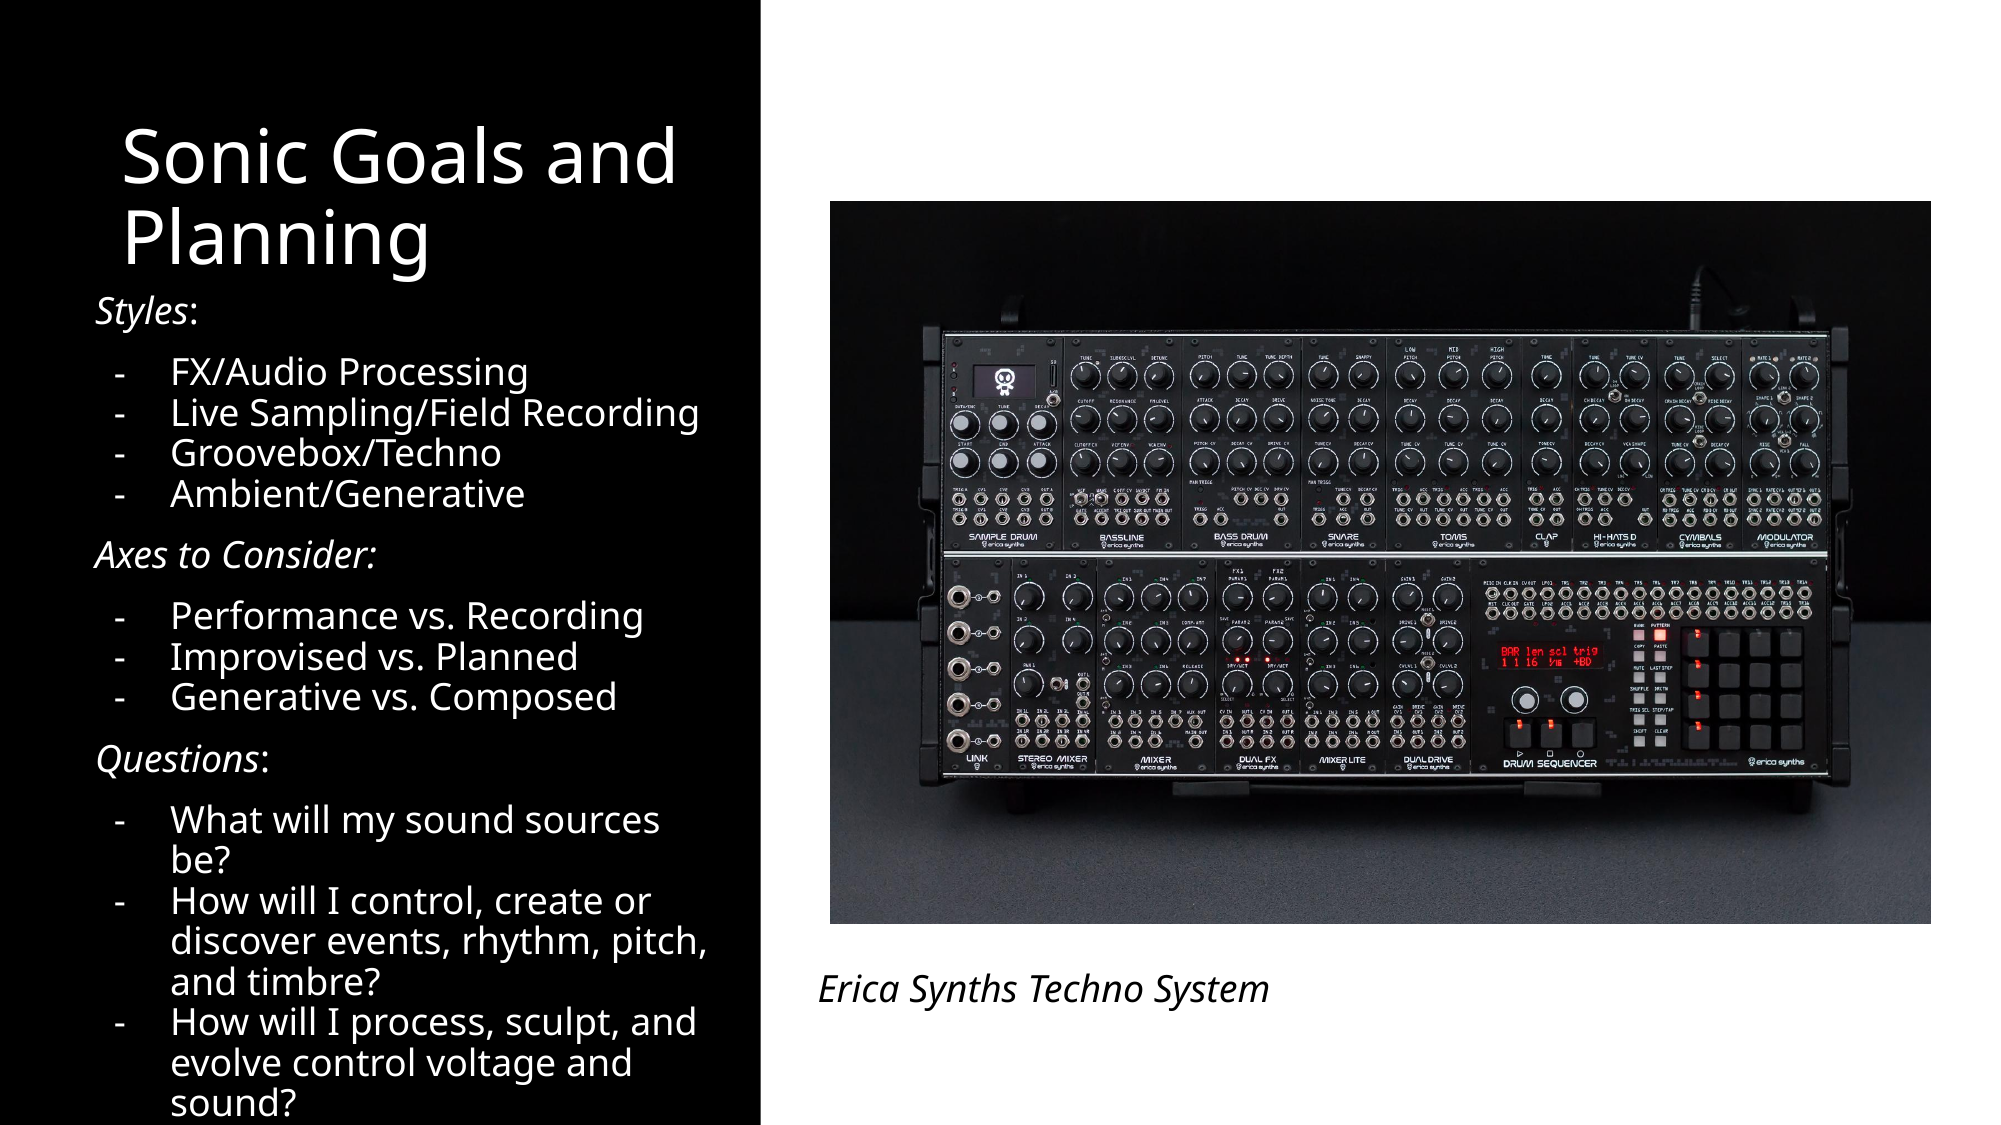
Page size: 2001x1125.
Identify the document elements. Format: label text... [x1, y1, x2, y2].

text_box [760, 0, 2000, 1125]
title Sonic Goals and Planning [106, 103, 708, 284]
list Styles: FX/Audio Processing Live Sampling/Field Recording Groovebox/Techno Ambient/Generative Axes to Consider: Performance vs. Recording Improvised vs. Planned Generative vs. Composed Questions: What will my sound sources be? How will I control, create or discover events, rhythm, pitch, and timbre? How will I process, sculpt, and evolve control voltage and sound? [80, 284, 735, 1031]
picture [830, 201, 1931, 924]
text_box Erica Synths Techno System [802, 156, 1958, 1031]
